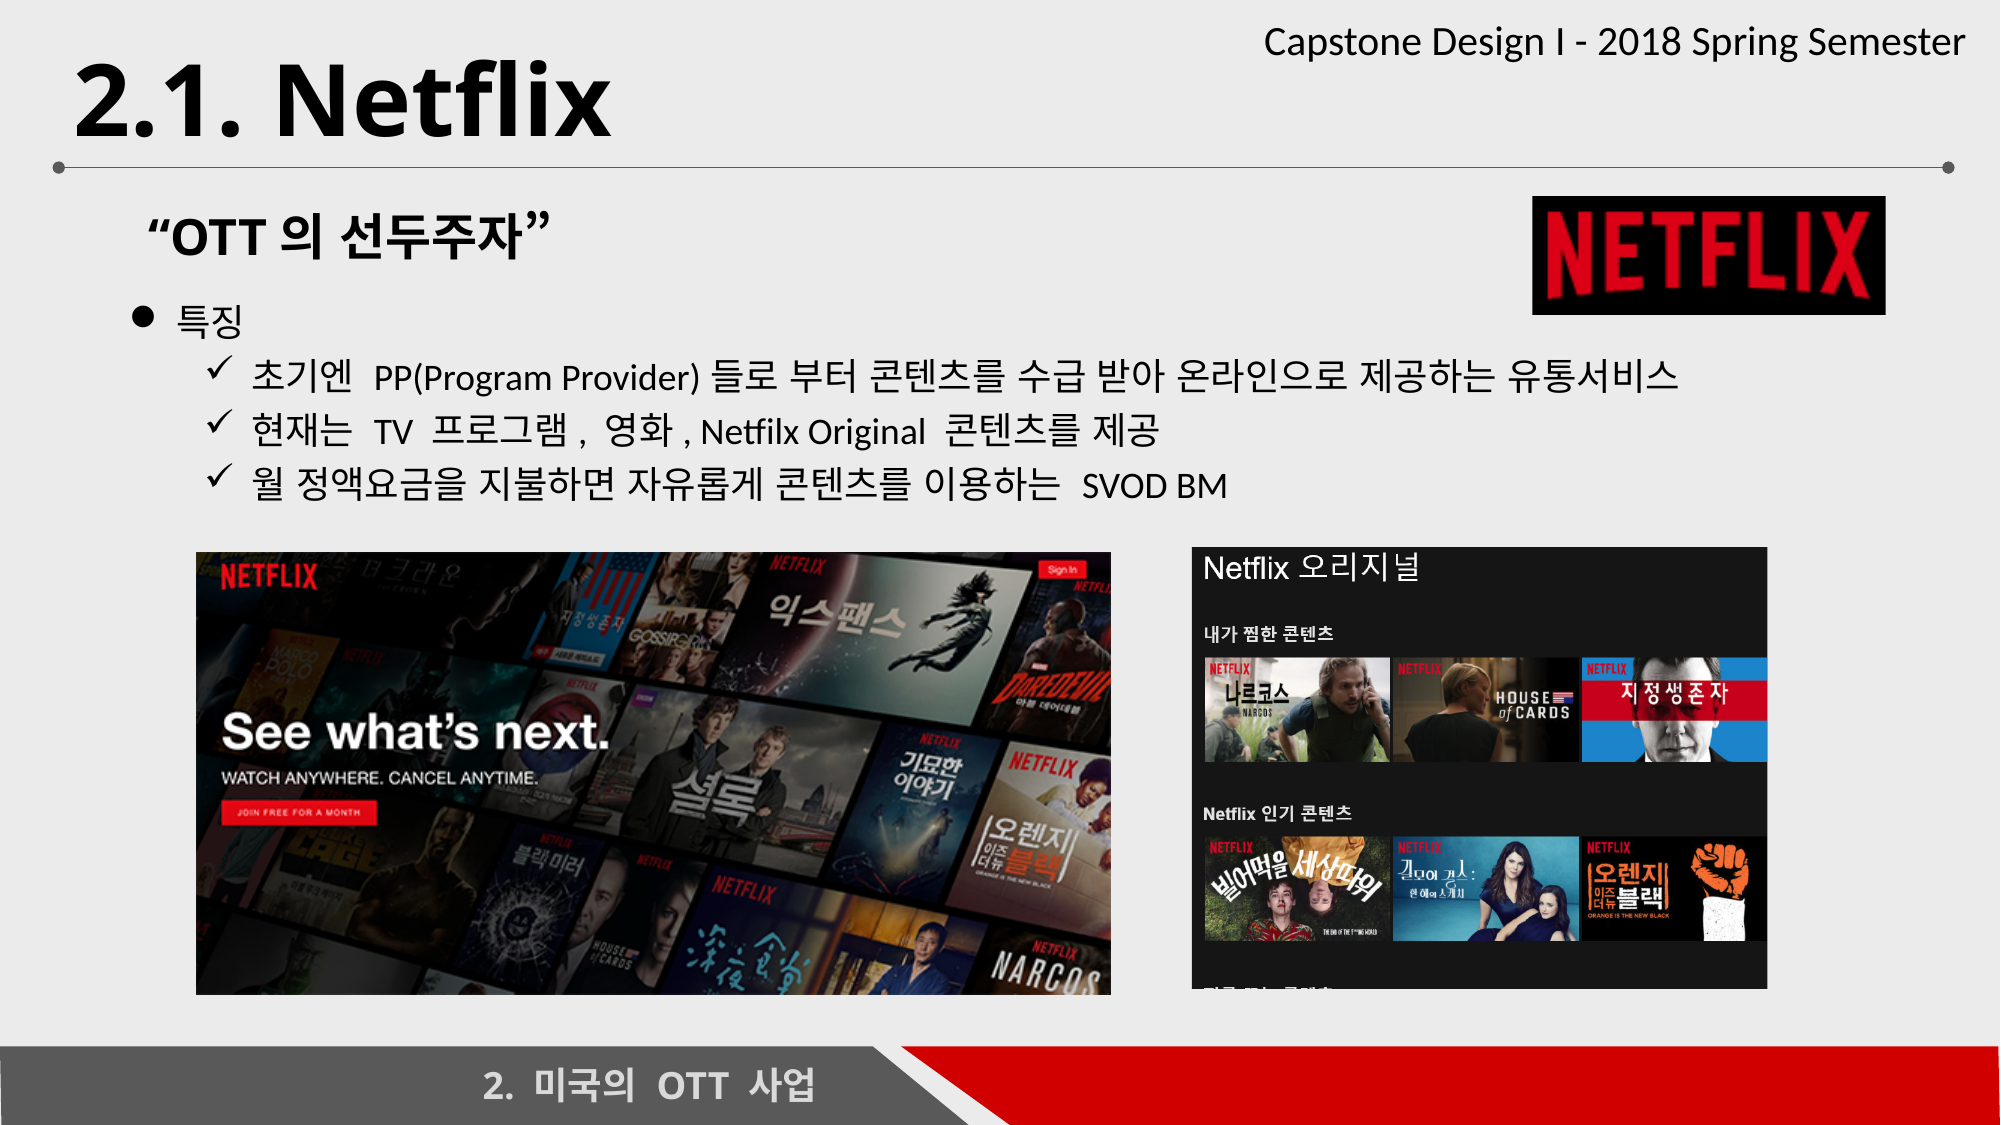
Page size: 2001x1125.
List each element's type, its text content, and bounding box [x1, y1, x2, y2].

title 2.1. Netflix [58, 0, 2000, 166]
text_box “OTT의 선두주자” [58, 186, 1919, 273]
text_box 2. 미국의 OTT 사업 [23, 1054, 832, 1115]
picture [1191, 547, 1768, 989]
text_box 특징 초기엔 PP(Program Provider)들로 부터 콘텐츠를 수급 받아 온라인으로 제공하는 유통서비스 현재는 TV 프로그램, 영화, Netfilx Original 콘텐츠를 제공 월 정액요금을 지불하면 자유롭게 콘텐츠를 이용하는 SVOD BM [114, 282, 1939, 514]
picture [196, 552, 1111, 995]
picture [1532, 196, 1886, 315]
